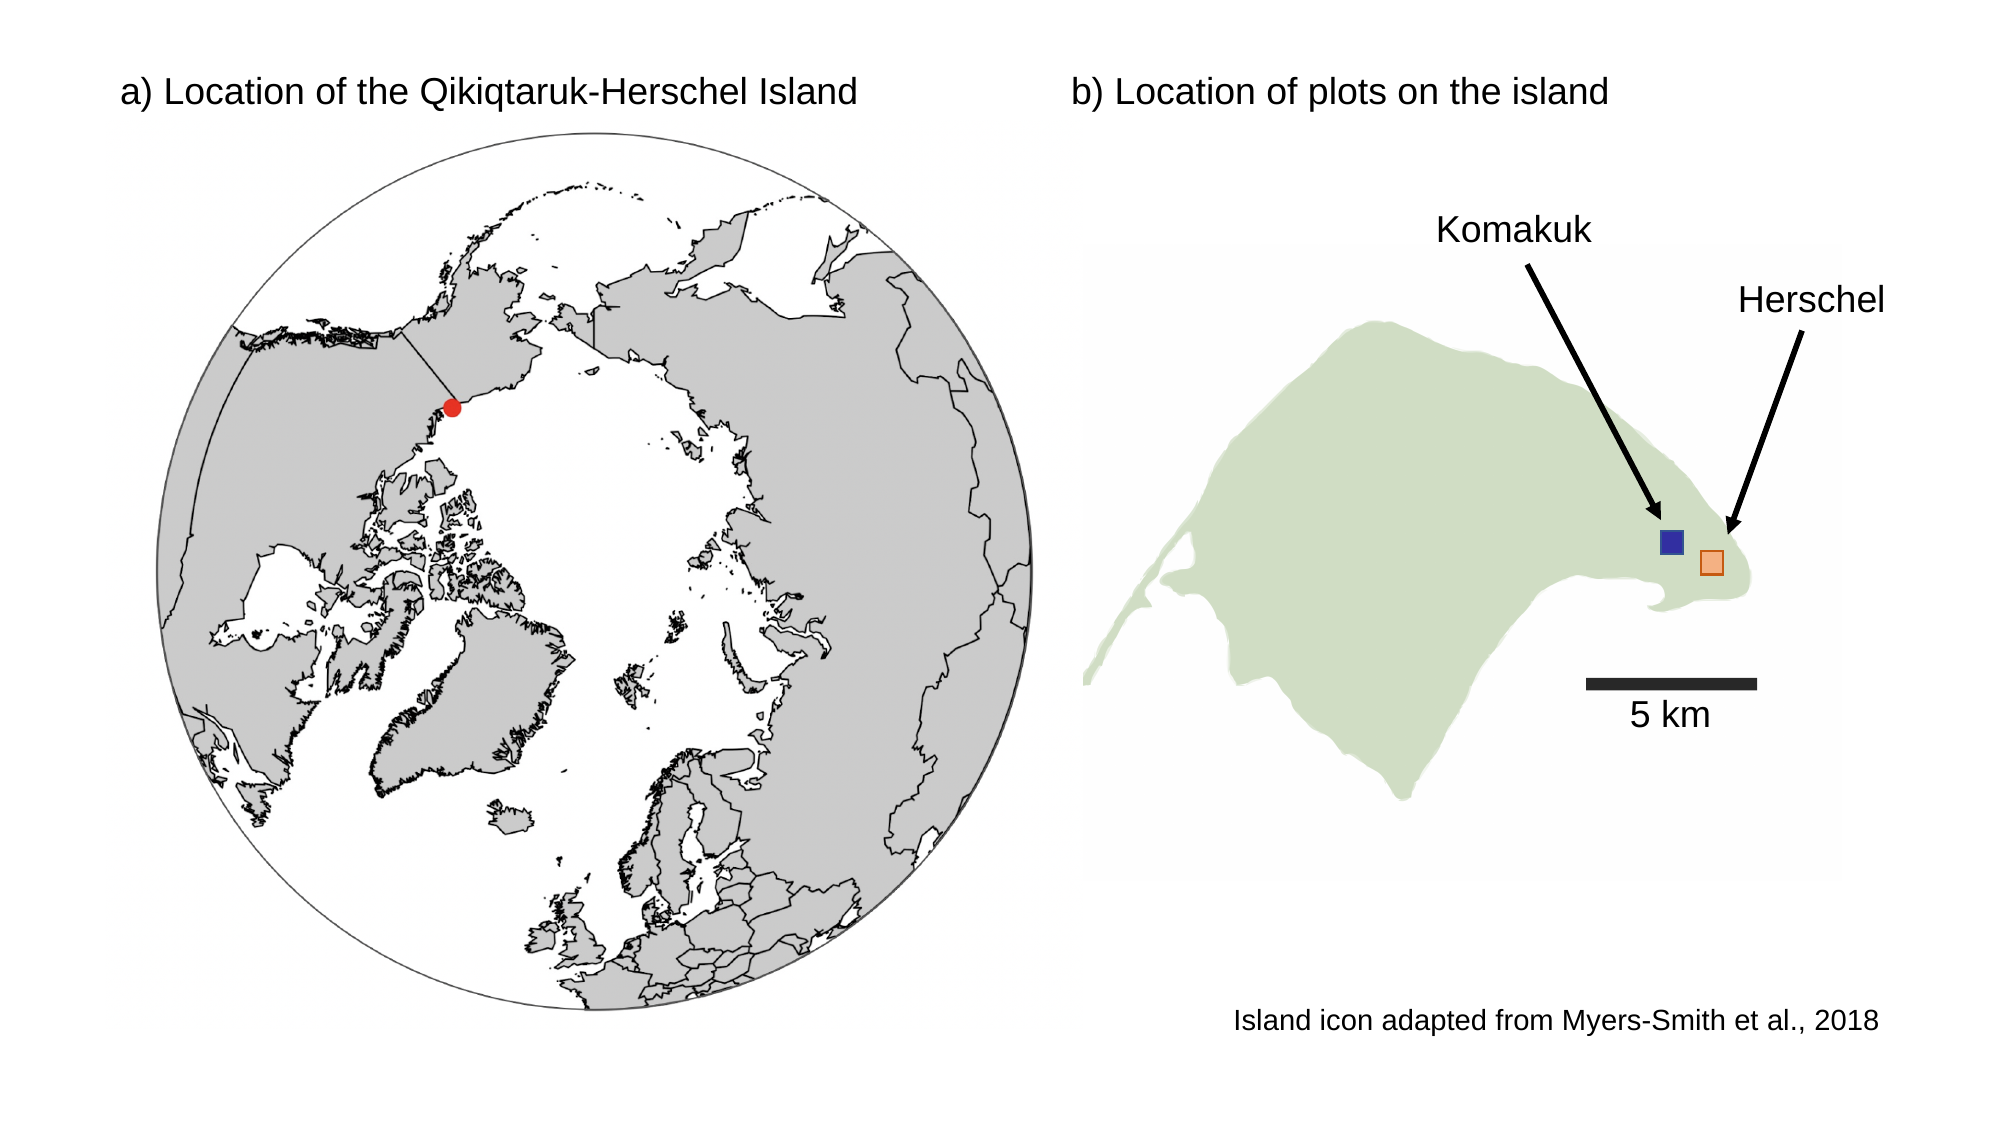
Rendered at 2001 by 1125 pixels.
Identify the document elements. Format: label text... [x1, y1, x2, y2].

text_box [1527, 264, 1661, 521]
text_box Komakuk [1420, 197, 1635, 243]
text_box a) Location of the Qikiqtaruk-Herschel Island [105, 59, 944, 120]
text_box b) Location of plots on the island [1056, 59, 1895, 120]
picture [105, 120, 1843, 1029]
text_box Herschel [1843, 268, 1937, 328]
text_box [1727, 330, 1803, 535]
text_box Island icon adapted from Myers-Smith et al., 2018 [1218, 994, 2000, 1045]
